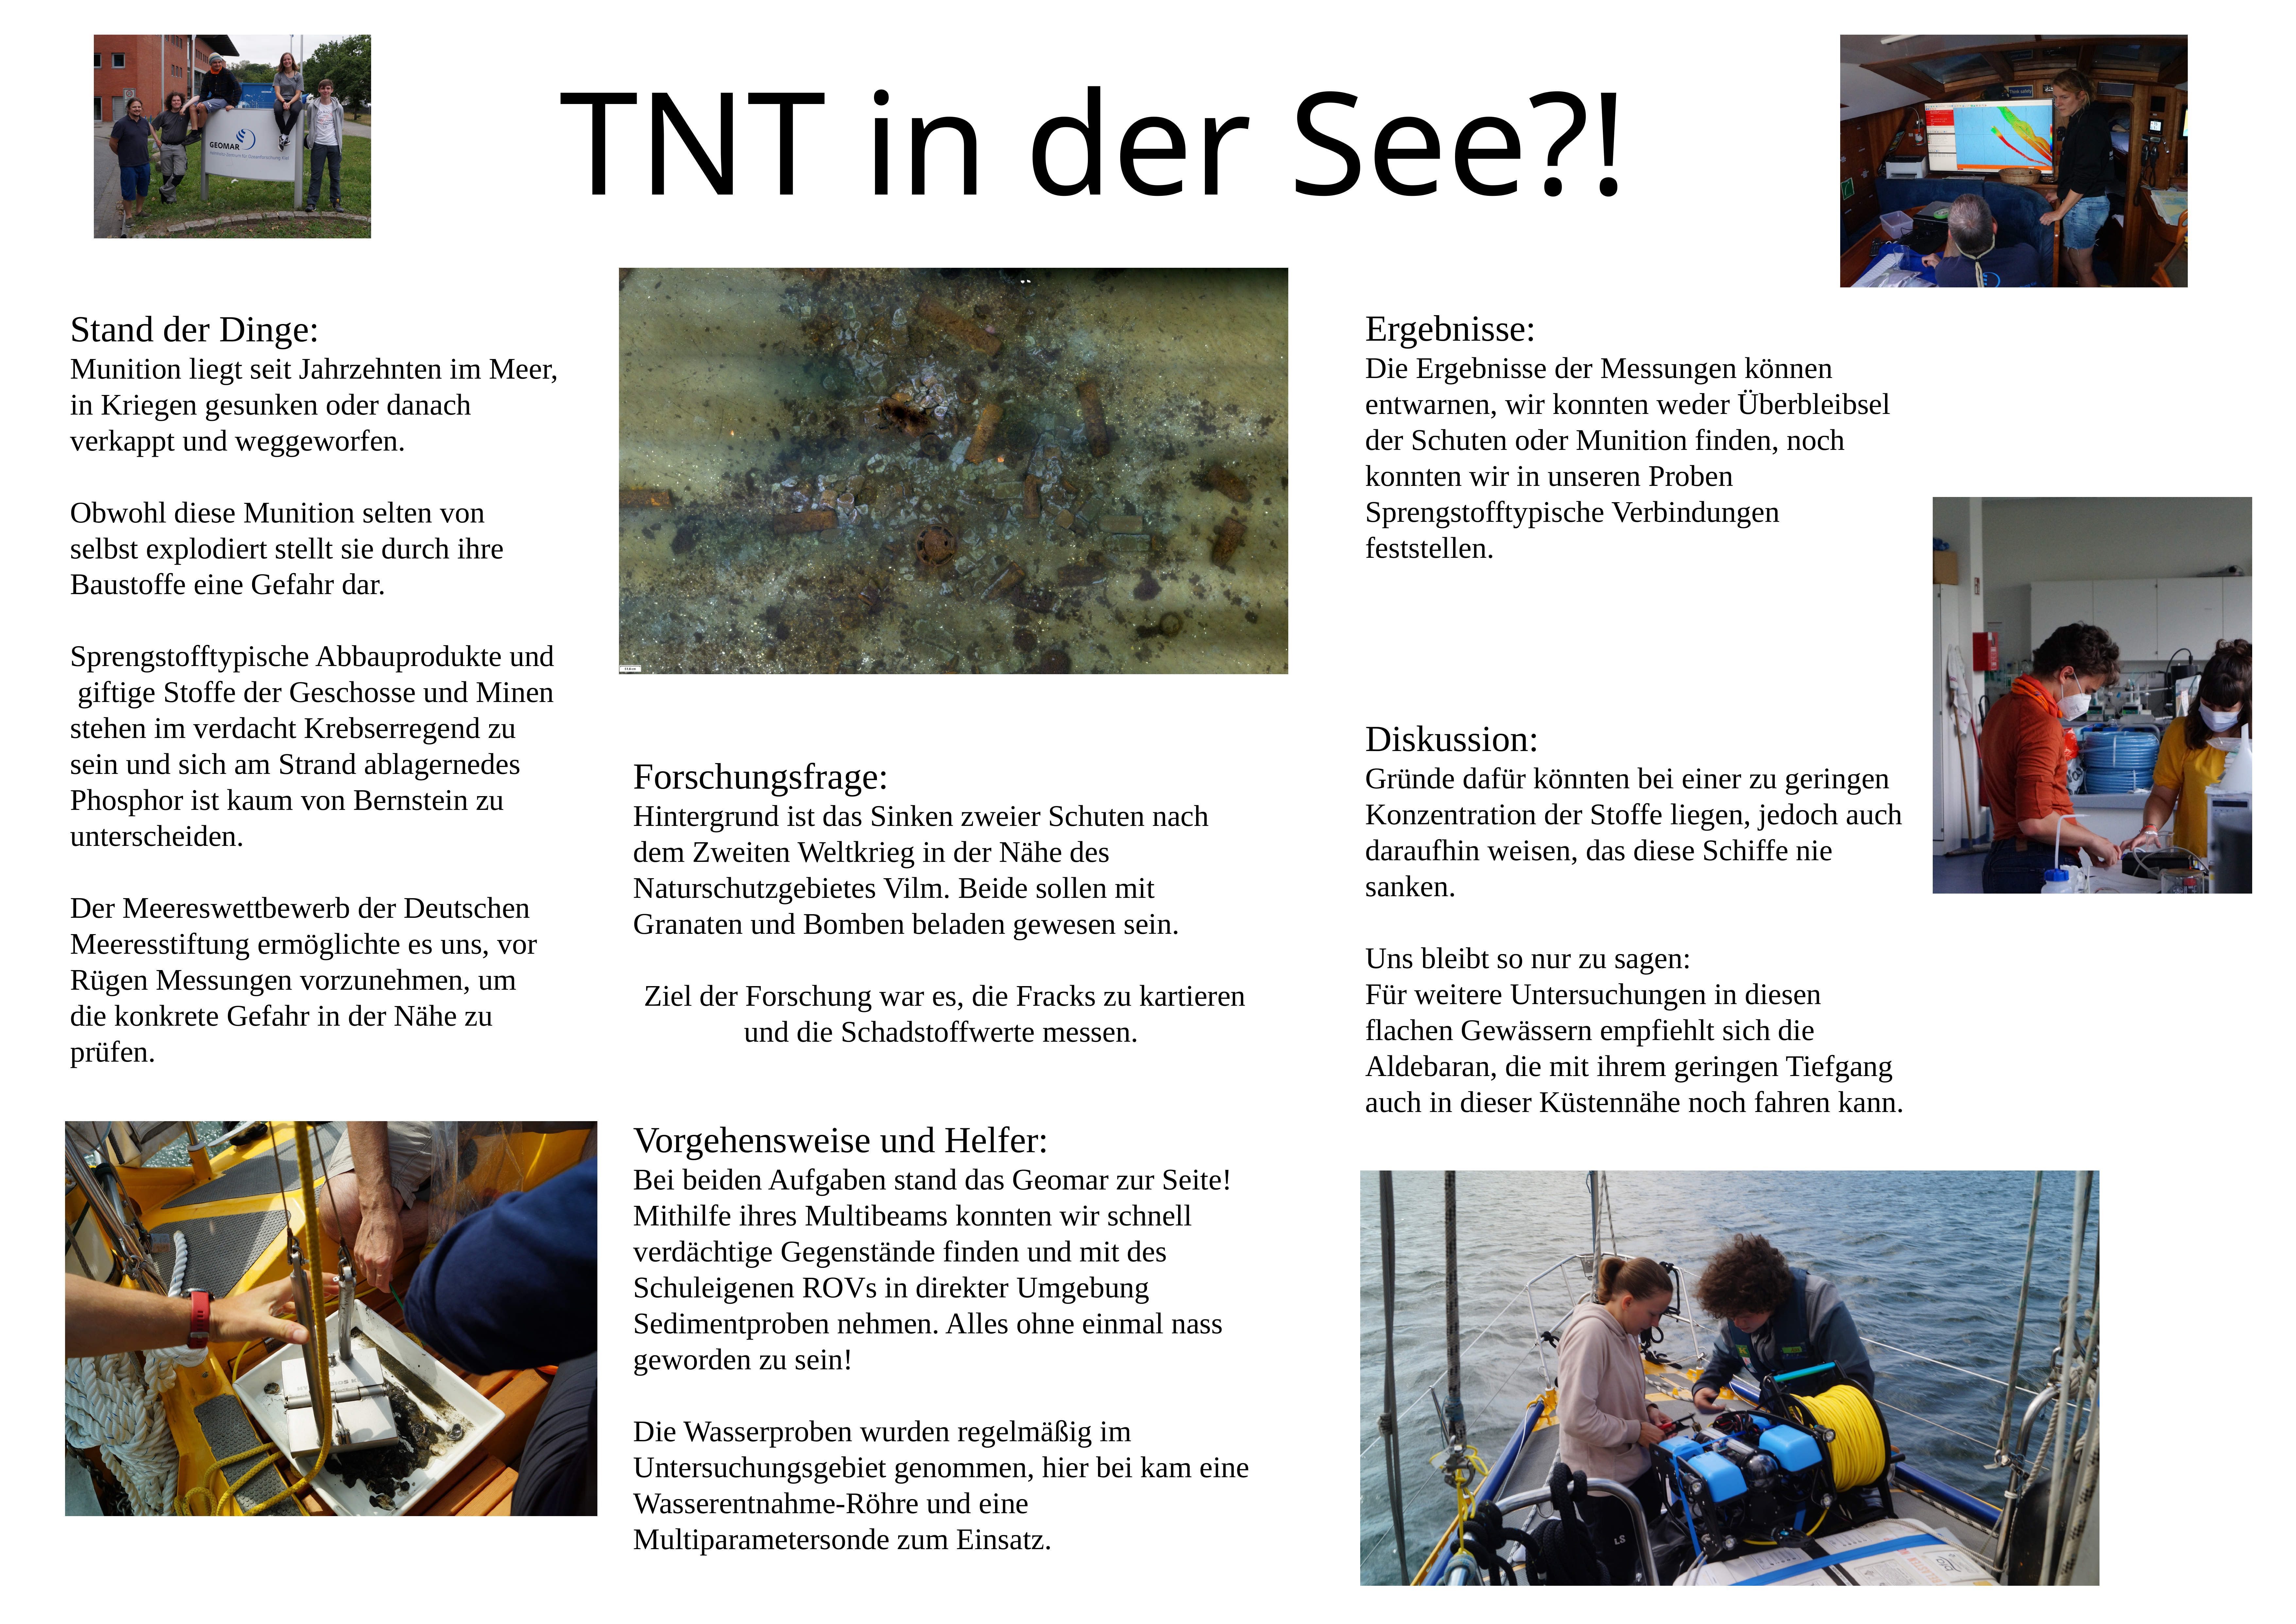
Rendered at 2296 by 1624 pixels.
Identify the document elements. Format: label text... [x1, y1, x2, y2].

text_box Ergebnisse: Die Ergebnisse der Messungen können entwarnen, wir konnten weder Überbleibsel der Schuten oder Munition finden, noch konnten wir in unseren Proben Sprengstofftypische Verbindungen feststellen. [1360, 301, 1900, 606]
text_box Stand der Dinge: Munition liegt seit Jahrzehnten im Meer, in Kriegen gesunken oder danach verkappt und weggeworfen. Obwohl diese Munition selten von selbst explodiert stellt sie durch ihre Baustoffe eine Gefahr dar. Sprengstofftypische Abbauprodukte und giftige Stoffe der Geschosse und Minen stehen im verdacht Krebserregend zu sein und sich am Strand ablagernedes Phosphor ist kaum von Bernstein zu unterscheiden. Der Meereswettbewerb der Deutschen Meeresstiftung ermöglichte es uns, vor Rügen Messungen vorzunehmen, um die konkrete Gefahr in der Nähe zu prüfen. [65, 302, 566, 1110]
picture [1360, 1171, 2099, 1586]
text_box Diskussion: Gründe dafür könnten bei einer zu geringen Konzentration der Stoffe liegen, jedoch auch daraufhin weisen, das diese Schiffe nie sanken. Uns bleibt so nur zu sagen: Für weitere Untersuchungen in diesen flachen Gewässern empfiehlt sich die Aldebaran, die mit ihrem geringen Tiefgang auch in dieser Küstennähe noch fahren kann. [1360, 712, 1922, 1156]
picture [1933, 497, 2252, 894]
picture [619, 268, 1288, 674]
picture [94, 35, 371, 238]
picture [65, 1121, 597, 1516]
text_box Forschungsfrage: Hintergrund ist das Sinken zweier Schuten nach dem Zweiten Weltkrieg in der Nähe des Naturschutzgebietes Vilm. Beide sollen mit Granaten und Bomben beladen gewesen sein. Ziel der Forschung war es, die Fracks zu kartieren und die Schadstoffwerte messen. [628, 749, 1262, 1051]
title TNT in der See?! [412, 65, 1775, 228]
picture [1840, 35, 2188, 287]
text_box Vorgehensweise und Helfer: Bei beiden Aufgaben stand das Geomar zur Seite! Mithilfe ihres Multibeams konnten wir schnell verdächtige Gegenstände finden und mit des Schuleigenen ROVs in direkter Umgebung Sedimentproben nehmen. Alles ohne einmal nass geworden zu sein! Die Wasserproben wurden regelmäßig im Untersuchungsgebiet genommen, hier bei kam eine Wasserentnahme-Röhre und eine Multiparametersonde zum Einsatz. [628, 1113, 1262, 1594]
